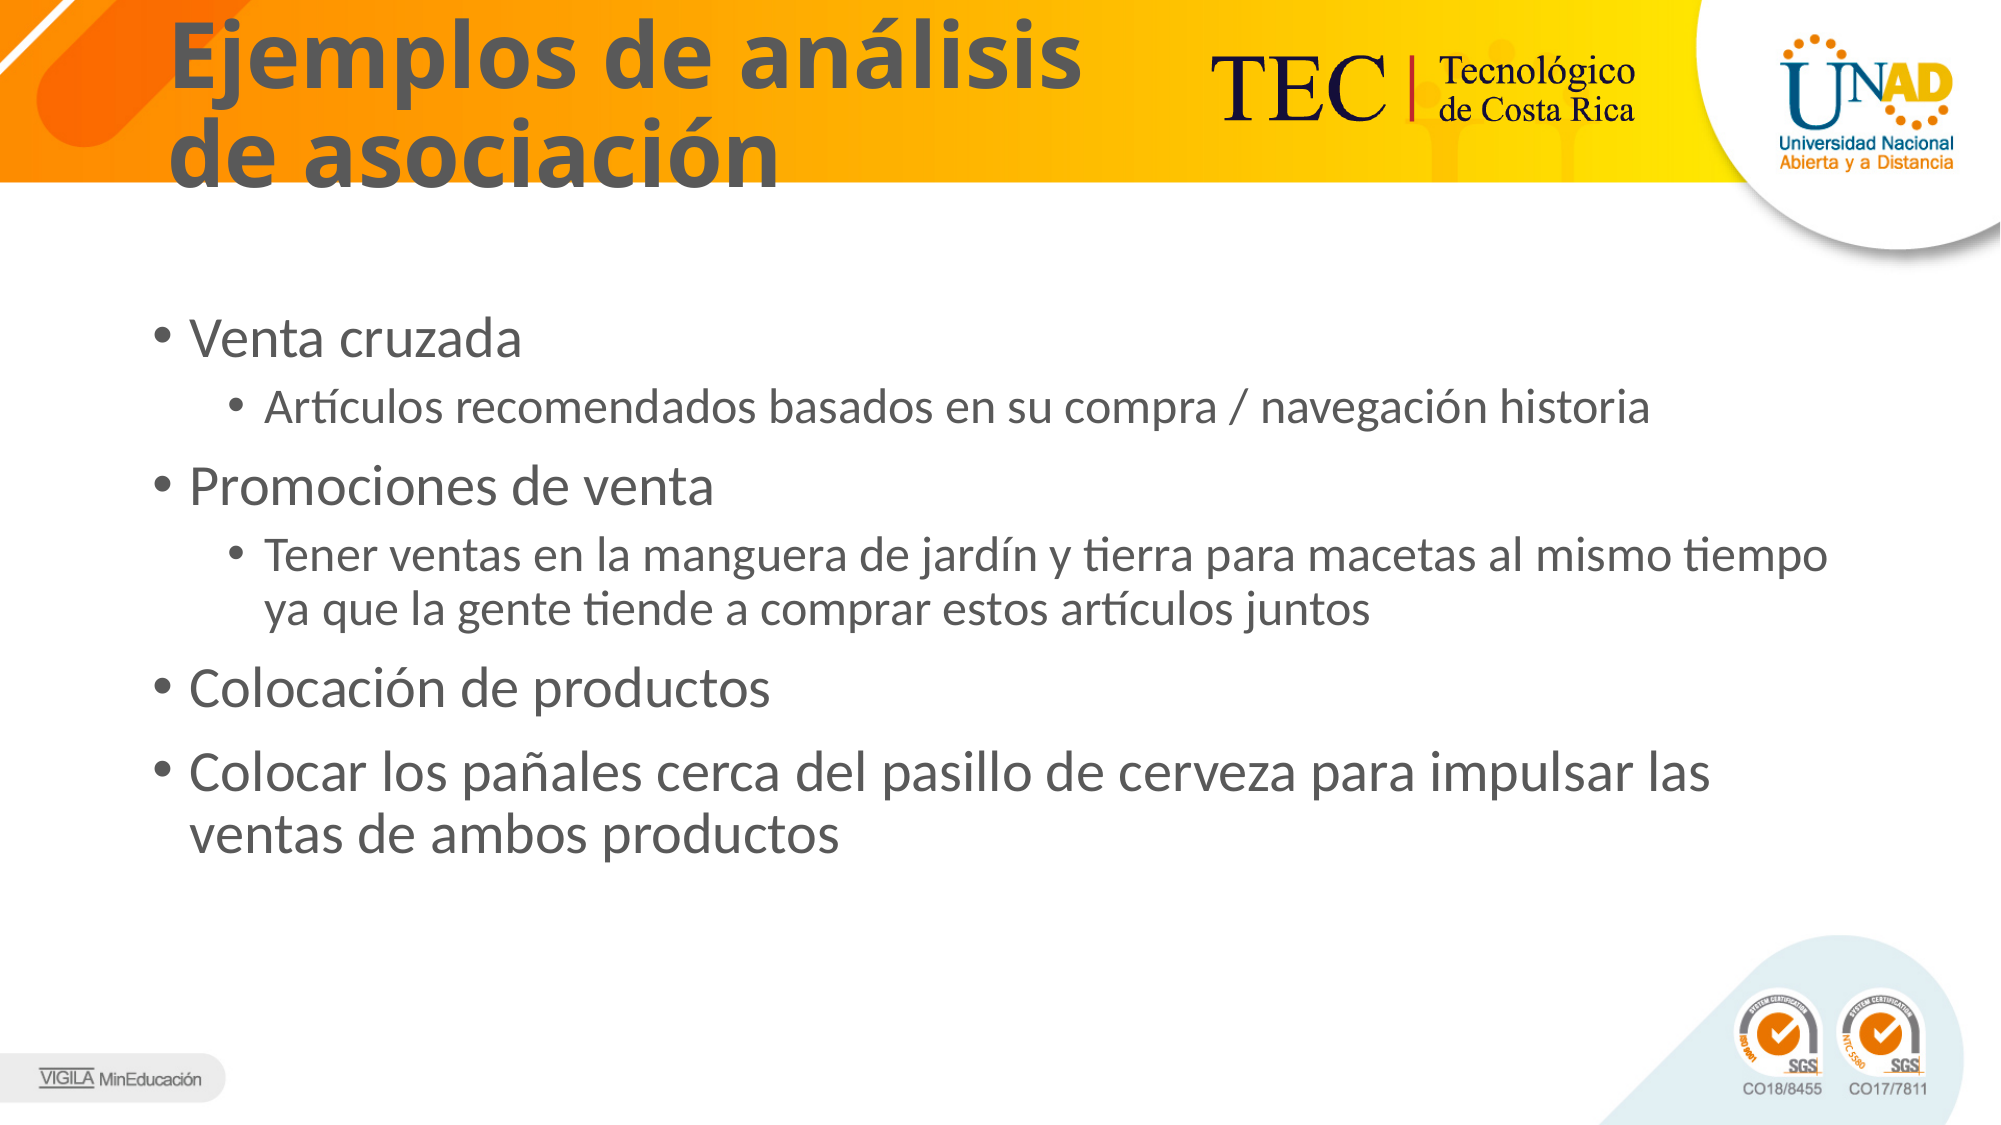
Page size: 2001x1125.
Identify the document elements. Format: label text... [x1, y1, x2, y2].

title Ejemplos de análisis de asociación [152, 0, 1197, 218]
picture [0, 0, 2001, 1125]
list Venta cruzada Artículos recomendados basados en su compra / navegación historia Promociones de venta Tener ventas en la manguera de jardín y tierra para macetas al mismo tiempo ya que la gente tiende a comprar estos artículos juntos Colocación de productos Colocar los pañales cerca del pasillo de cerveza para impulsar las ventas de ambos productos [137, 299, 1863, 1014]
